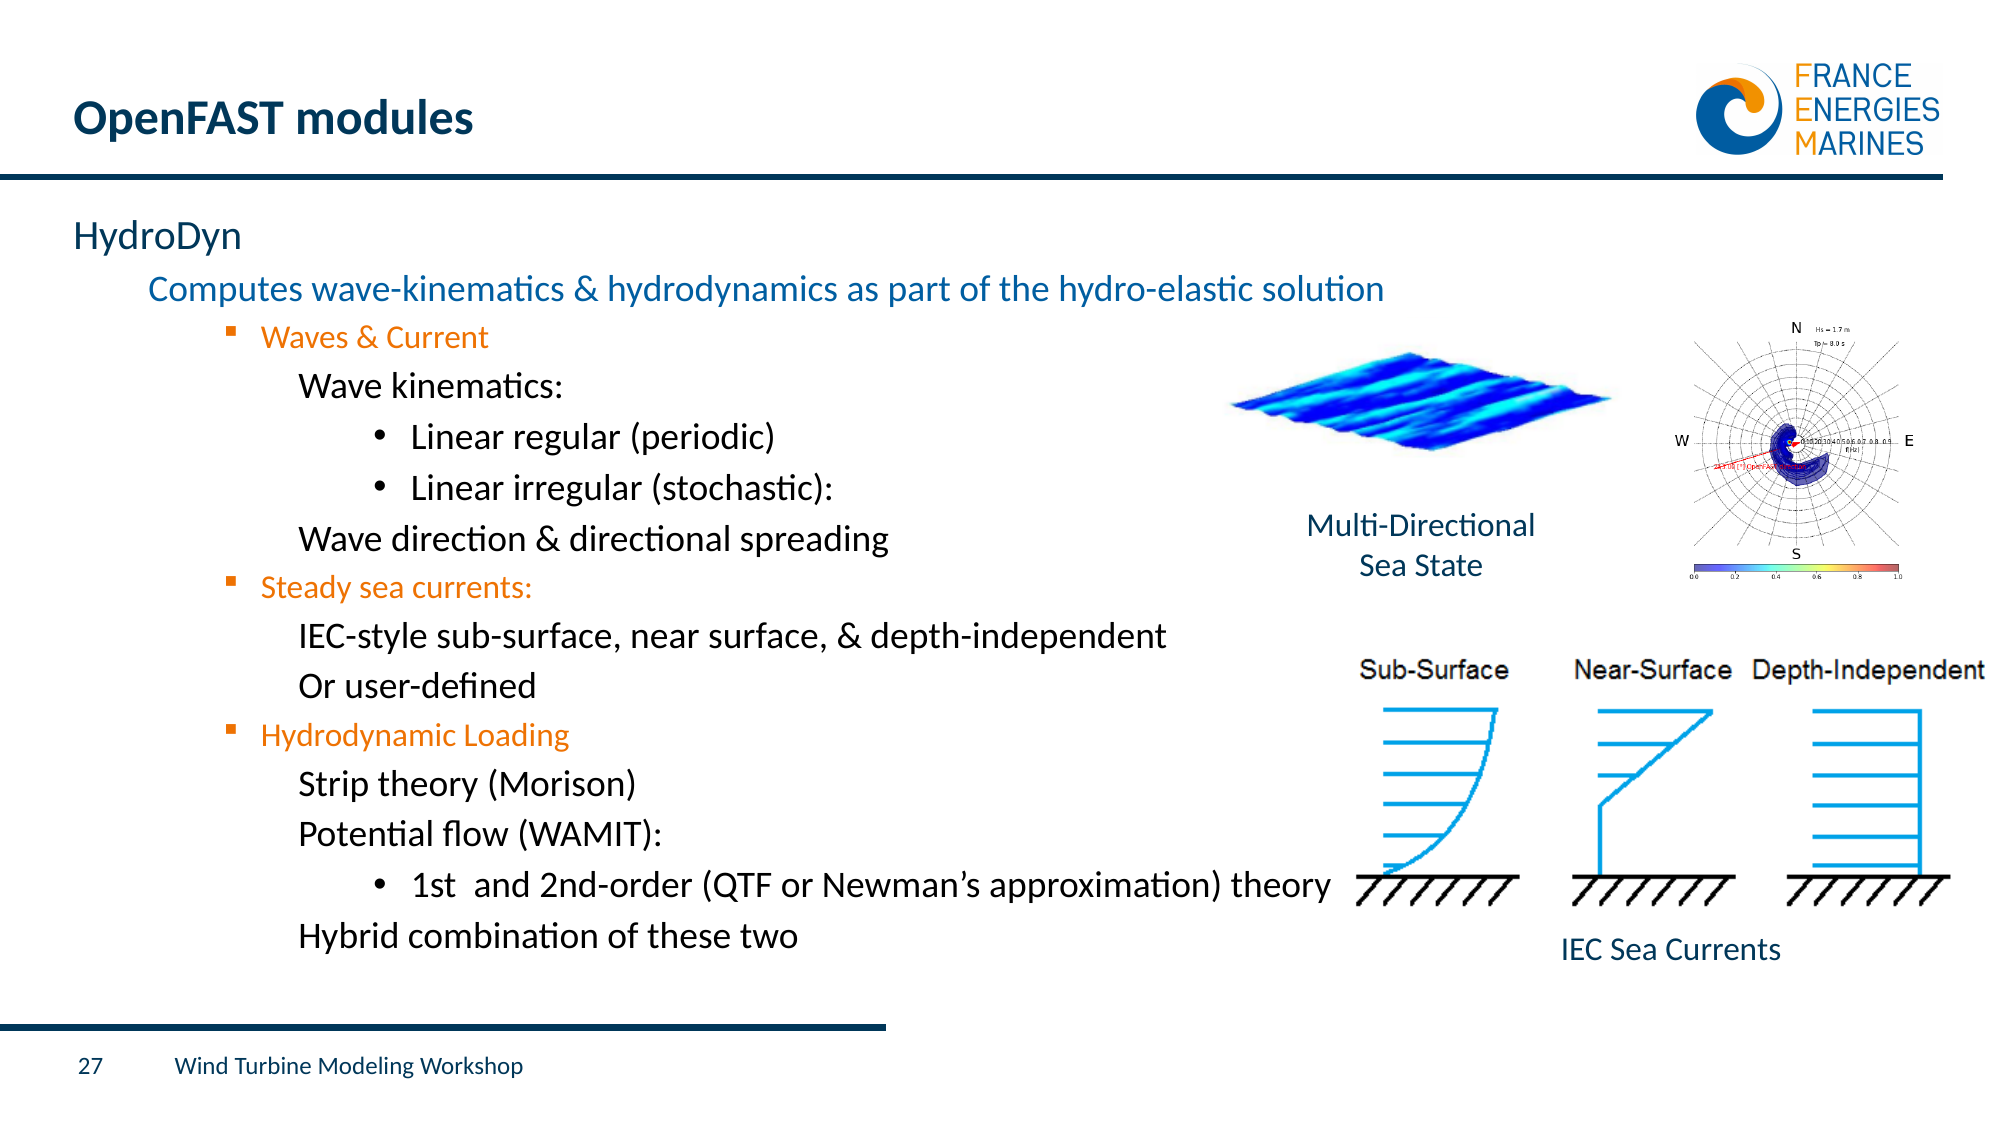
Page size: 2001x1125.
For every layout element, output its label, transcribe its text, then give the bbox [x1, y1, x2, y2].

text_box Multi-Directional Sea State [1270, 496, 1573, 591]
list HydroDyn Computes wave-kinematics & hydrodynamics as part of the hydro-elastic solution Waves & Current Wave kinematics: Linear regular (periodic) Linear irregular (stochastic): Wave direction & directional spreading Steady sea currents: IEC-style sub-surface, near surface, & depth-independent Or user-defined Hydrodynamic Loading Strip theory (Morison) Potential flow (WAMIT): 1st and 2nd-order (QTF or Newman’s approximation) theory Hybrid combination of these two [58, 206, 1943, 1014]
picture [1656, 305, 1929, 608]
footer Wind Turbine Modeling Workshop [159, 1042, 878, 1103]
title OpenFAST modules [58, 60, 1649, 177]
slide_number 27 [63, 1042, 142, 1103]
picture [1696, 63, 1943, 155]
picture [1200, 317, 1643, 461]
text_box IEC Sea Currents [1520, 920, 1823, 975]
picture [1345, 645, 1998, 920]
